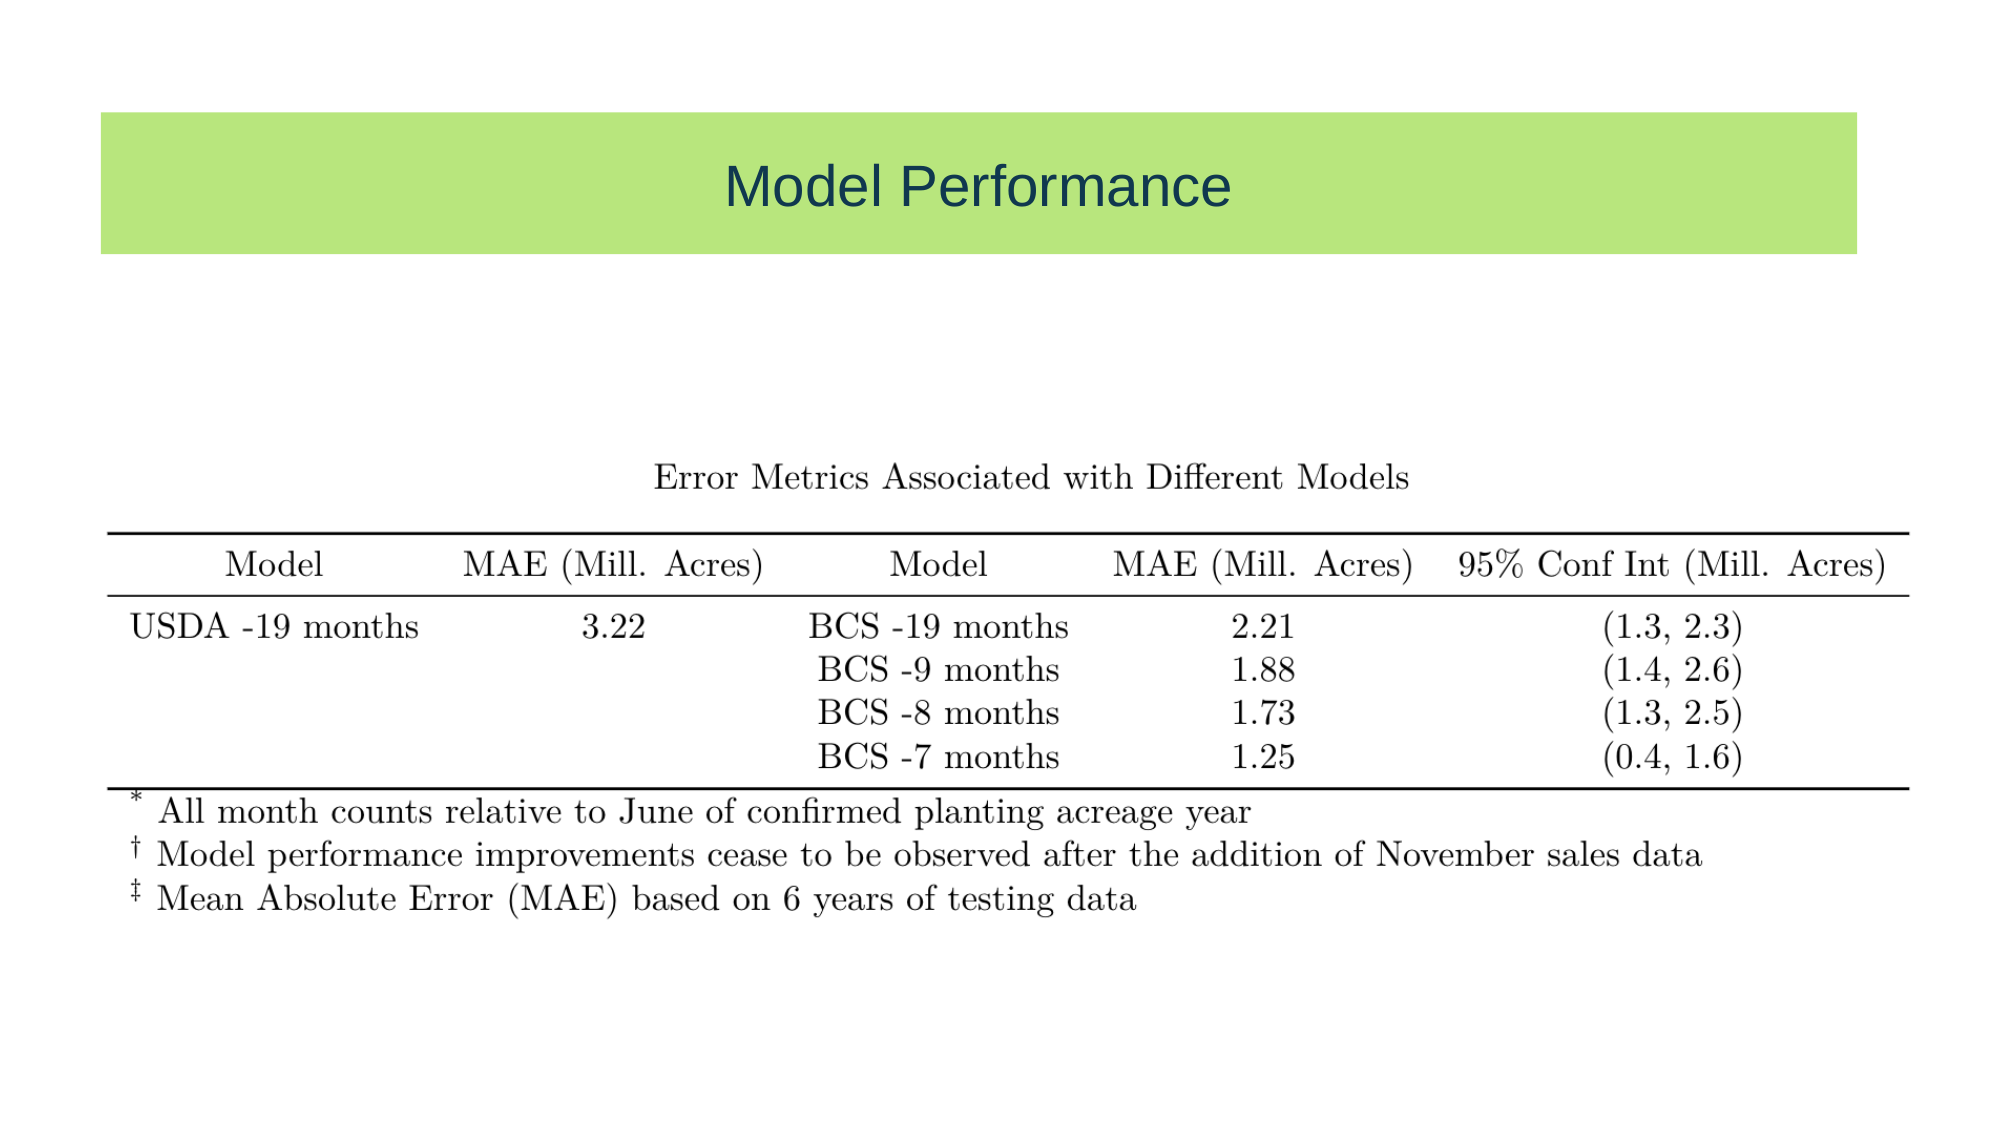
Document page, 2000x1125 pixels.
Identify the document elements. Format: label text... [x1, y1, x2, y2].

text_box Model Performance [100, 112, 1858, 255]
picture [74, 417, 1925, 949]
